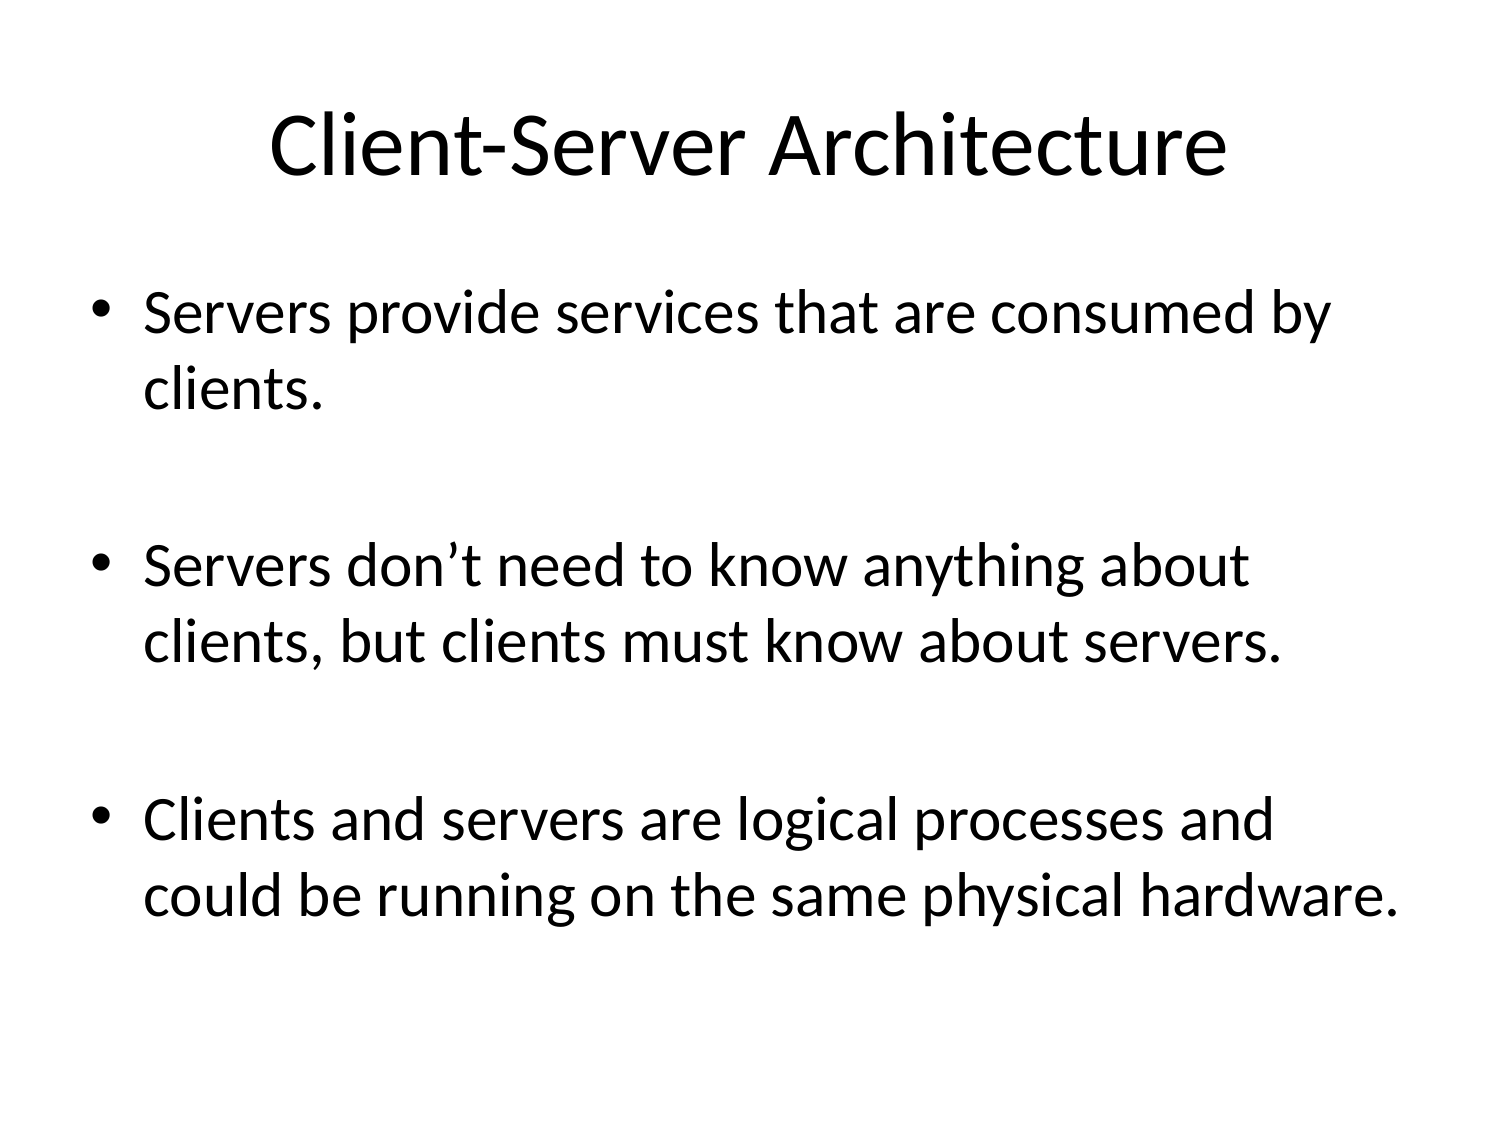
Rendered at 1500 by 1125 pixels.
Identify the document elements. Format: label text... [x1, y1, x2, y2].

title Client-Server Architecture [75, 45, 1425, 233]
list Servers provide services that are consumed by clients. Servers don’t need to know anything about clients, but clients must know about servers. Clients and servers are logical processes and could be running on the same physical hardware. [75, 262, 1425, 1005]
